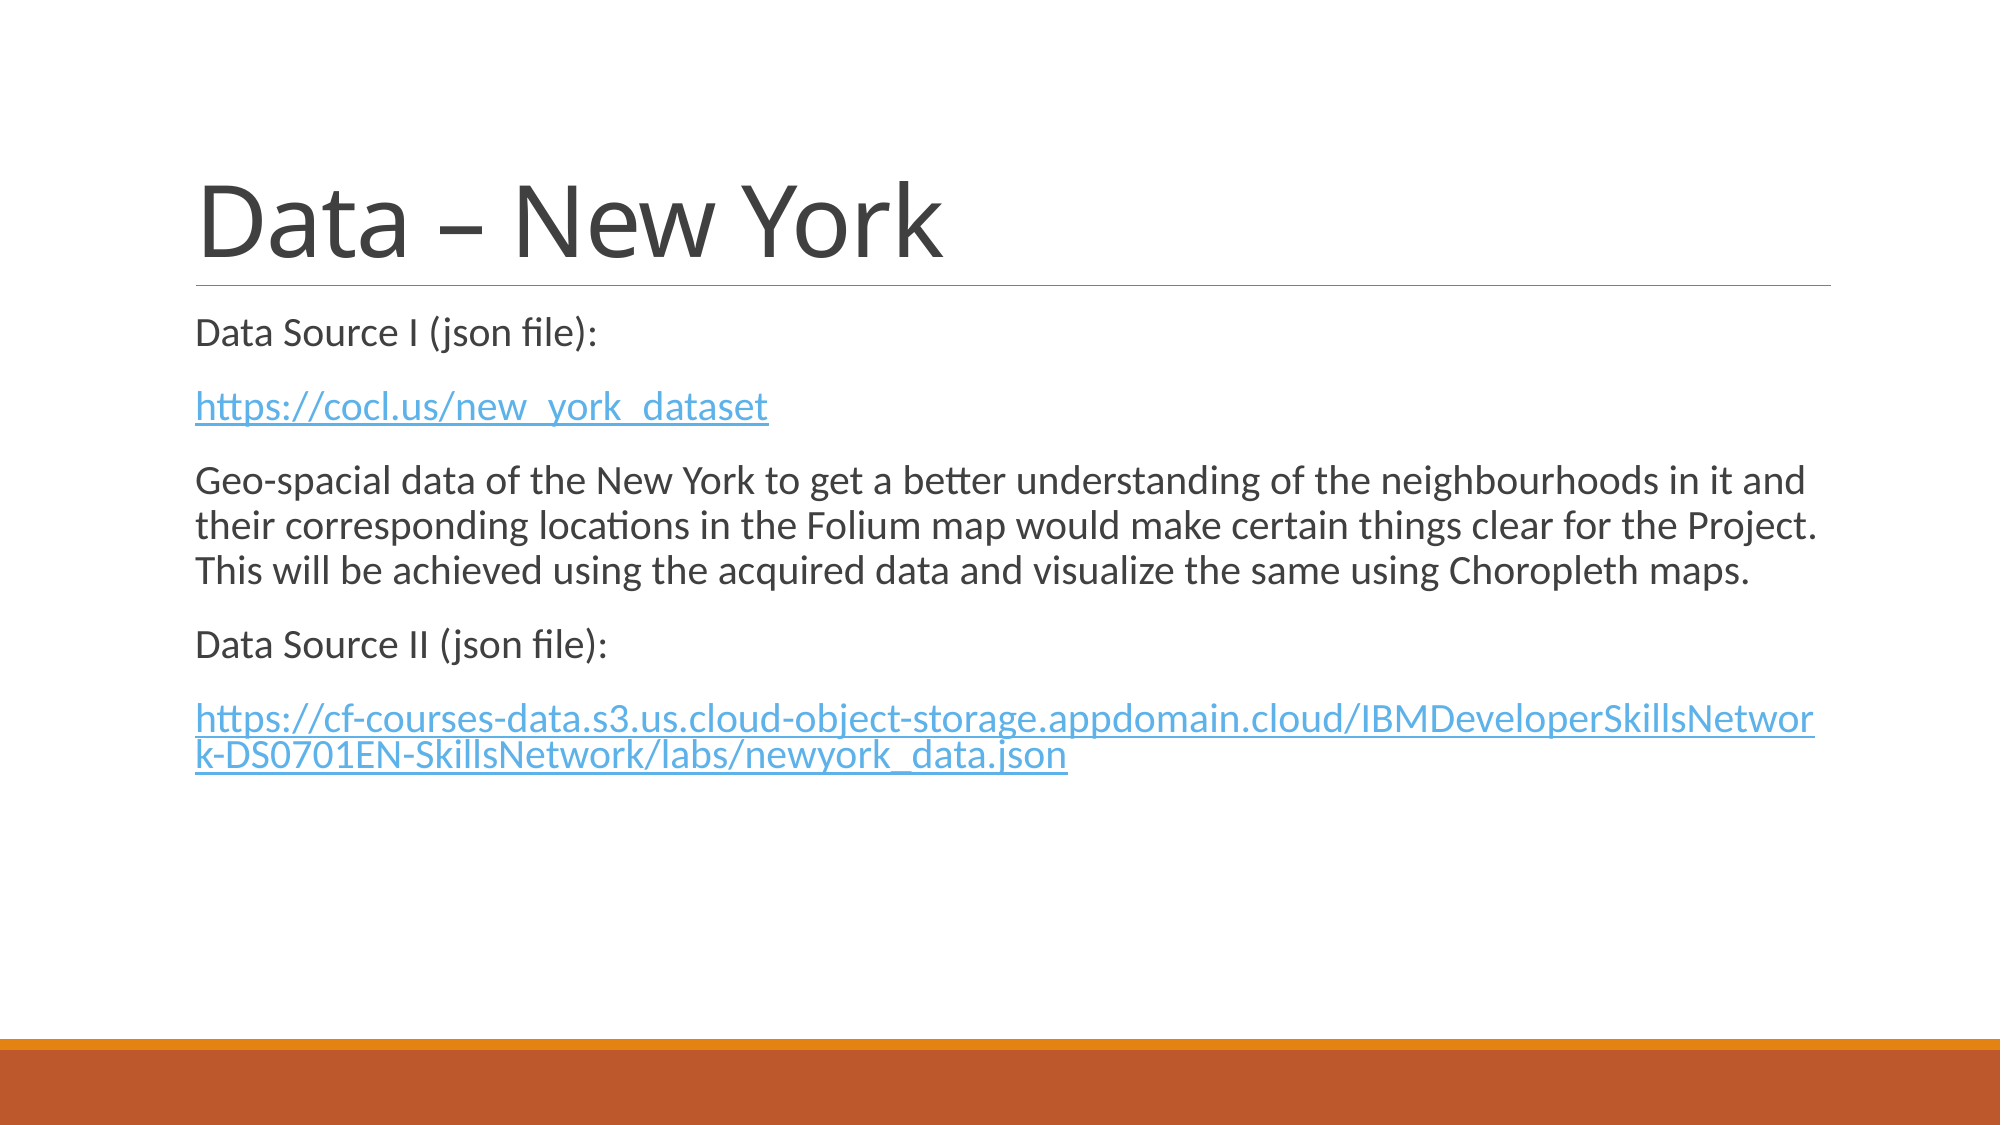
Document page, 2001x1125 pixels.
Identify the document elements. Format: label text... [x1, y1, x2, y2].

title Data – New York [180, 47, 1830, 285]
list Data Source I (json file): https://cocl.us/new_york_dataset Geo-spacial data of the New York to get a better understanding of the neighbourhoods in it and their corresponding locations in the Folium map would make certain things clear for the Project. This will be achieved using the acquired data and visualize the same using Choropleth maps. Data Source II (json file): https://cf-courses-data.s3.us.cloud-object-storage.appdomain.cloud/IBMDeveloperSkillsNetwork-DS0701EN-SkillsNetwork/labs/newyork_data.json [180, 302, 1830, 963]
